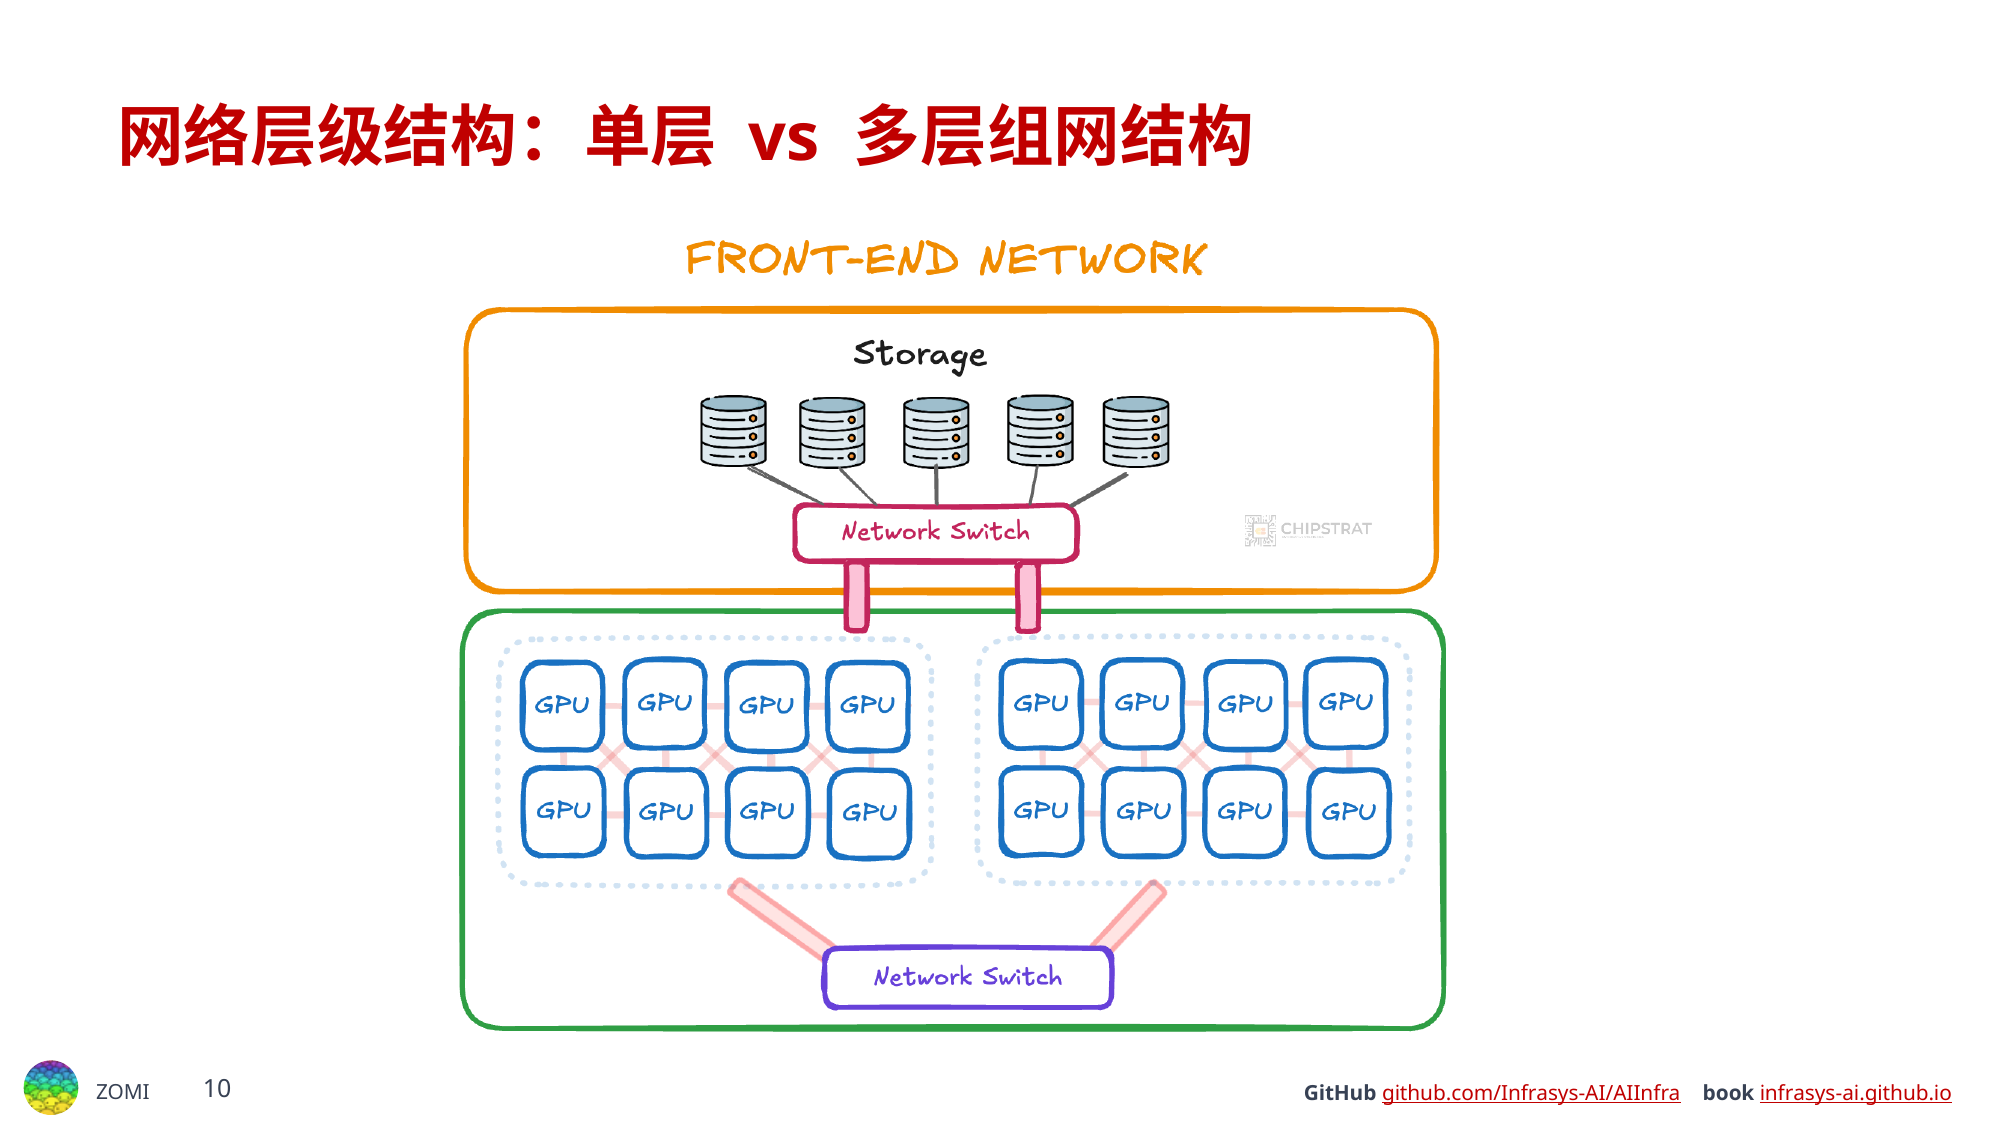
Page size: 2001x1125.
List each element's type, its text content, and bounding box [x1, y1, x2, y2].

picture [450, 204, 1472, 1044]
title 网络层级结构：单层 vs 多层组网​结构 [102, 85, 1901, 183]
picture [23, 1060, 79, 1115]
